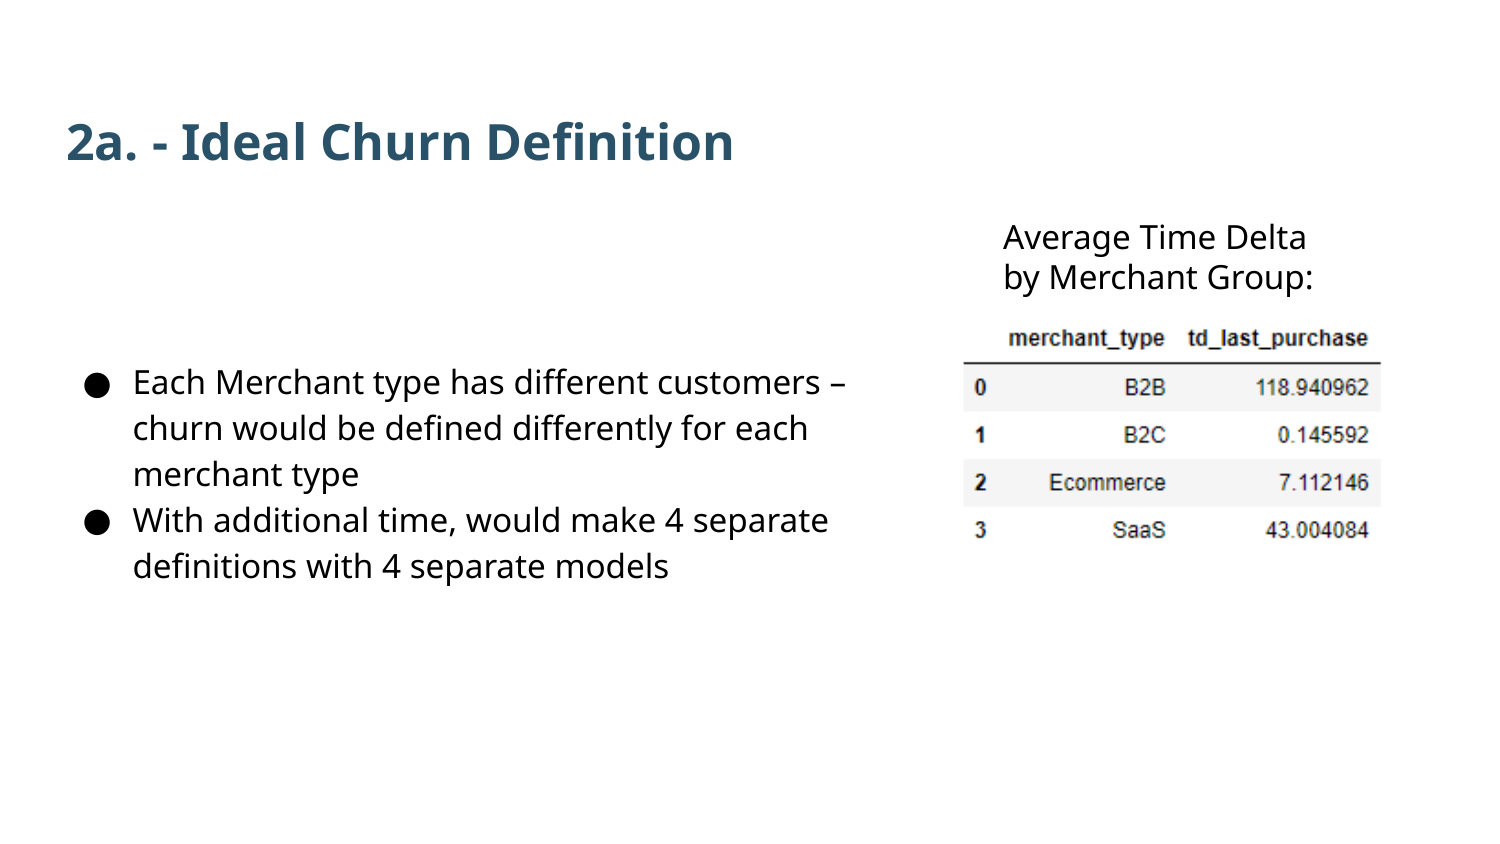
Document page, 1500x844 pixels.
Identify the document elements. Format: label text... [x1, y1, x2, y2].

text_box Average Time Delta by Merchant Group: [988, 209, 1332, 293]
text_box 2a. - Ideal Churn Definition [51, 48, 1449, 186]
picture [944, 294, 1394, 573]
text_box Each Merchant type has different customers – churn would be defined differently for each merchant type With additional time, would make 4 separate definitions with 4 separate models [42, 340, 865, 601]
